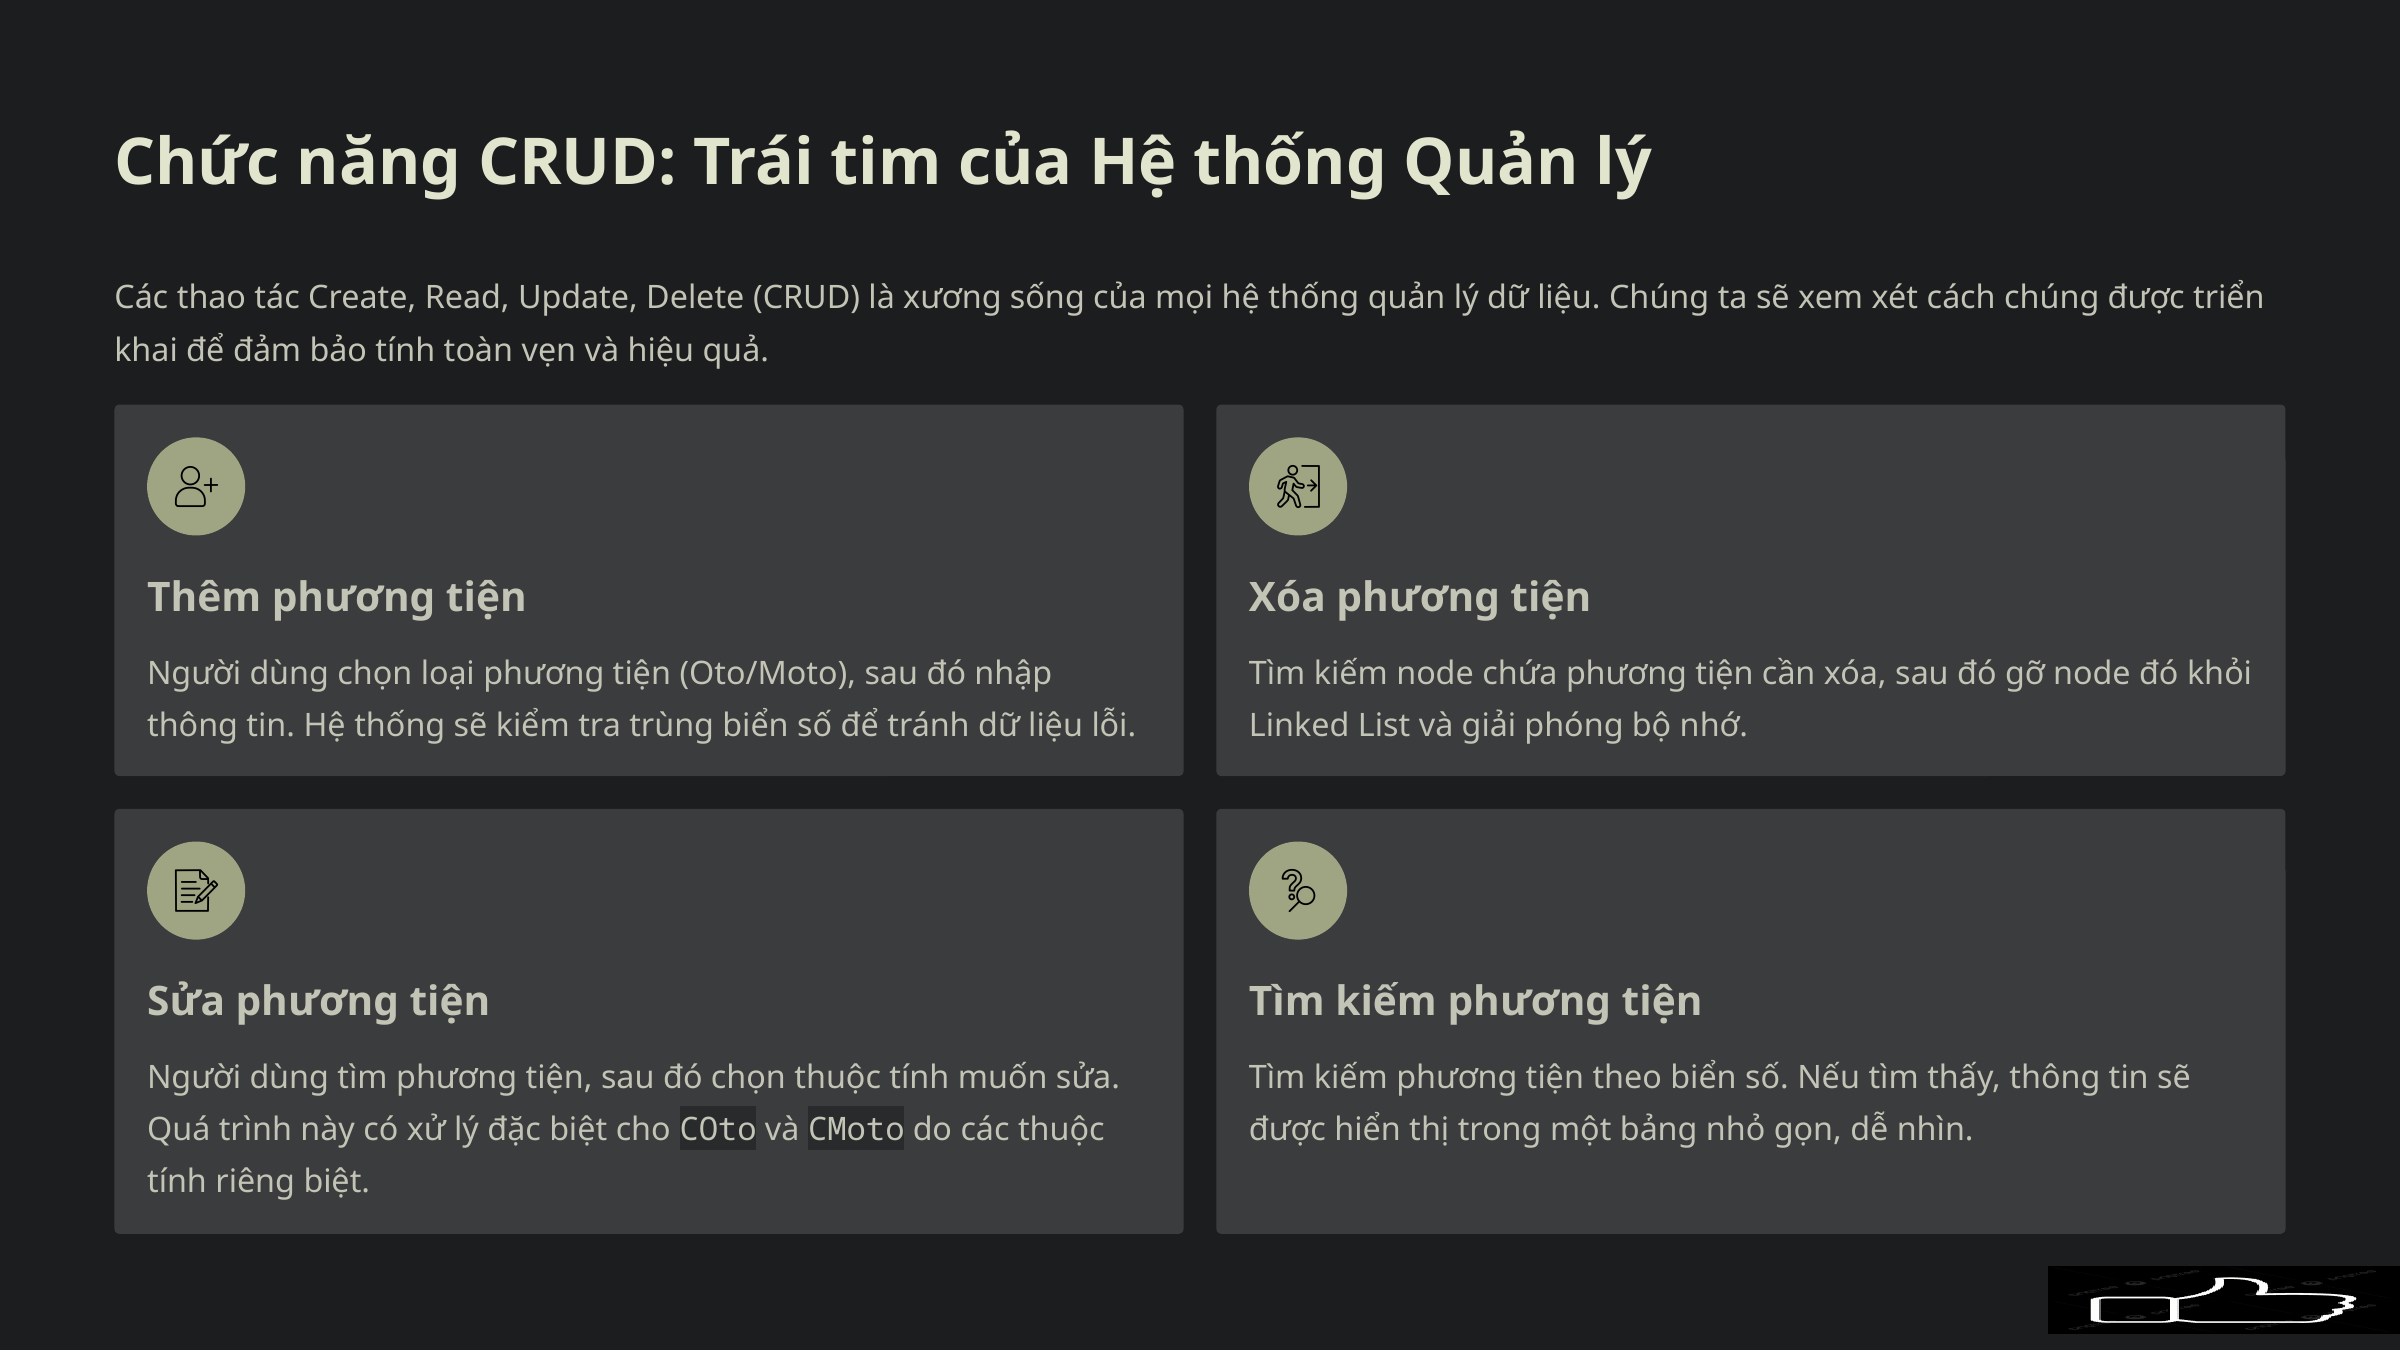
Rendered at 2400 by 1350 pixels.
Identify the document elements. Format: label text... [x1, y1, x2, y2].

text_box Người dùng tìm phương tiện, sau đó chọn thuộc tính muốn sửa. Quá trình này có xử lý đặc biệt cho COto và CMoto do các thuộc tính riêng biệt. [147, 1042, 1151, 1202]
text_box Tìm kiếm node chứa phương tiện cần xóa, sau đó gỡ node đó khỏi Linked List và giải phóng bộ nhớ. [1248, 638, 2253, 744]
picture [1275, 464, 1321, 509]
picture [174, 464, 219, 509]
text_box Chức năng CRUD: Trái tim của Hệ thống Quản lý [114, 116, 1556, 198]
text_box [1216, 808, 2286, 1234]
text_box Tìm kiếm phương tiện [1248, 972, 1664, 1024]
text_box Thêm phương tiện [147, 568, 556, 620]
text_box Tìm kiếm phương tiện theo biển số. Nếu tìm thấy, thông tin sẽ được hiển thị trong một bảng nhỏ gọn, dễ nhìn. [1248, 1043, 2253, 1148]
text_box Người dùng chọn loại phương tiện (Oto/Moto), sau đó nhập thông tin. Hệ thống sẽ kiểm tra trùng biển số để tránh dữ liệu lỗi. [147, 638, 1151, 744]
picture [1275, 868, 1321, 913]
text_box [114, 808, 1184, 1234]
text_box [114, 404, 1184, 777]
text_box Các thao tác Create, Read, Update, Delete (CRUD) là xương sống của mọi hệ thống quản lý dữ liệu. Chúng ta sẽ xem xét cách chúng được triển khai để đảm bảo tính toàn vẹn và hiệu quả. [114, 263, 2286, 368]
text_box [1249, 841, 1348, 940]
picture [174, 868, 219, 913]
text_box [1249, 437, 1348, 536]
picture [2048, 1266, 2400, 1339]
text_box [1216, 404, 2286, 777]
text_box Sửa phương tiện [147, 972, 556, 1024]
text_box Xóa phương tiện [1249, 568, 1658, 620]
text_box [147, 437, 246, 536]
text_box [147, 841, 246, 940]
